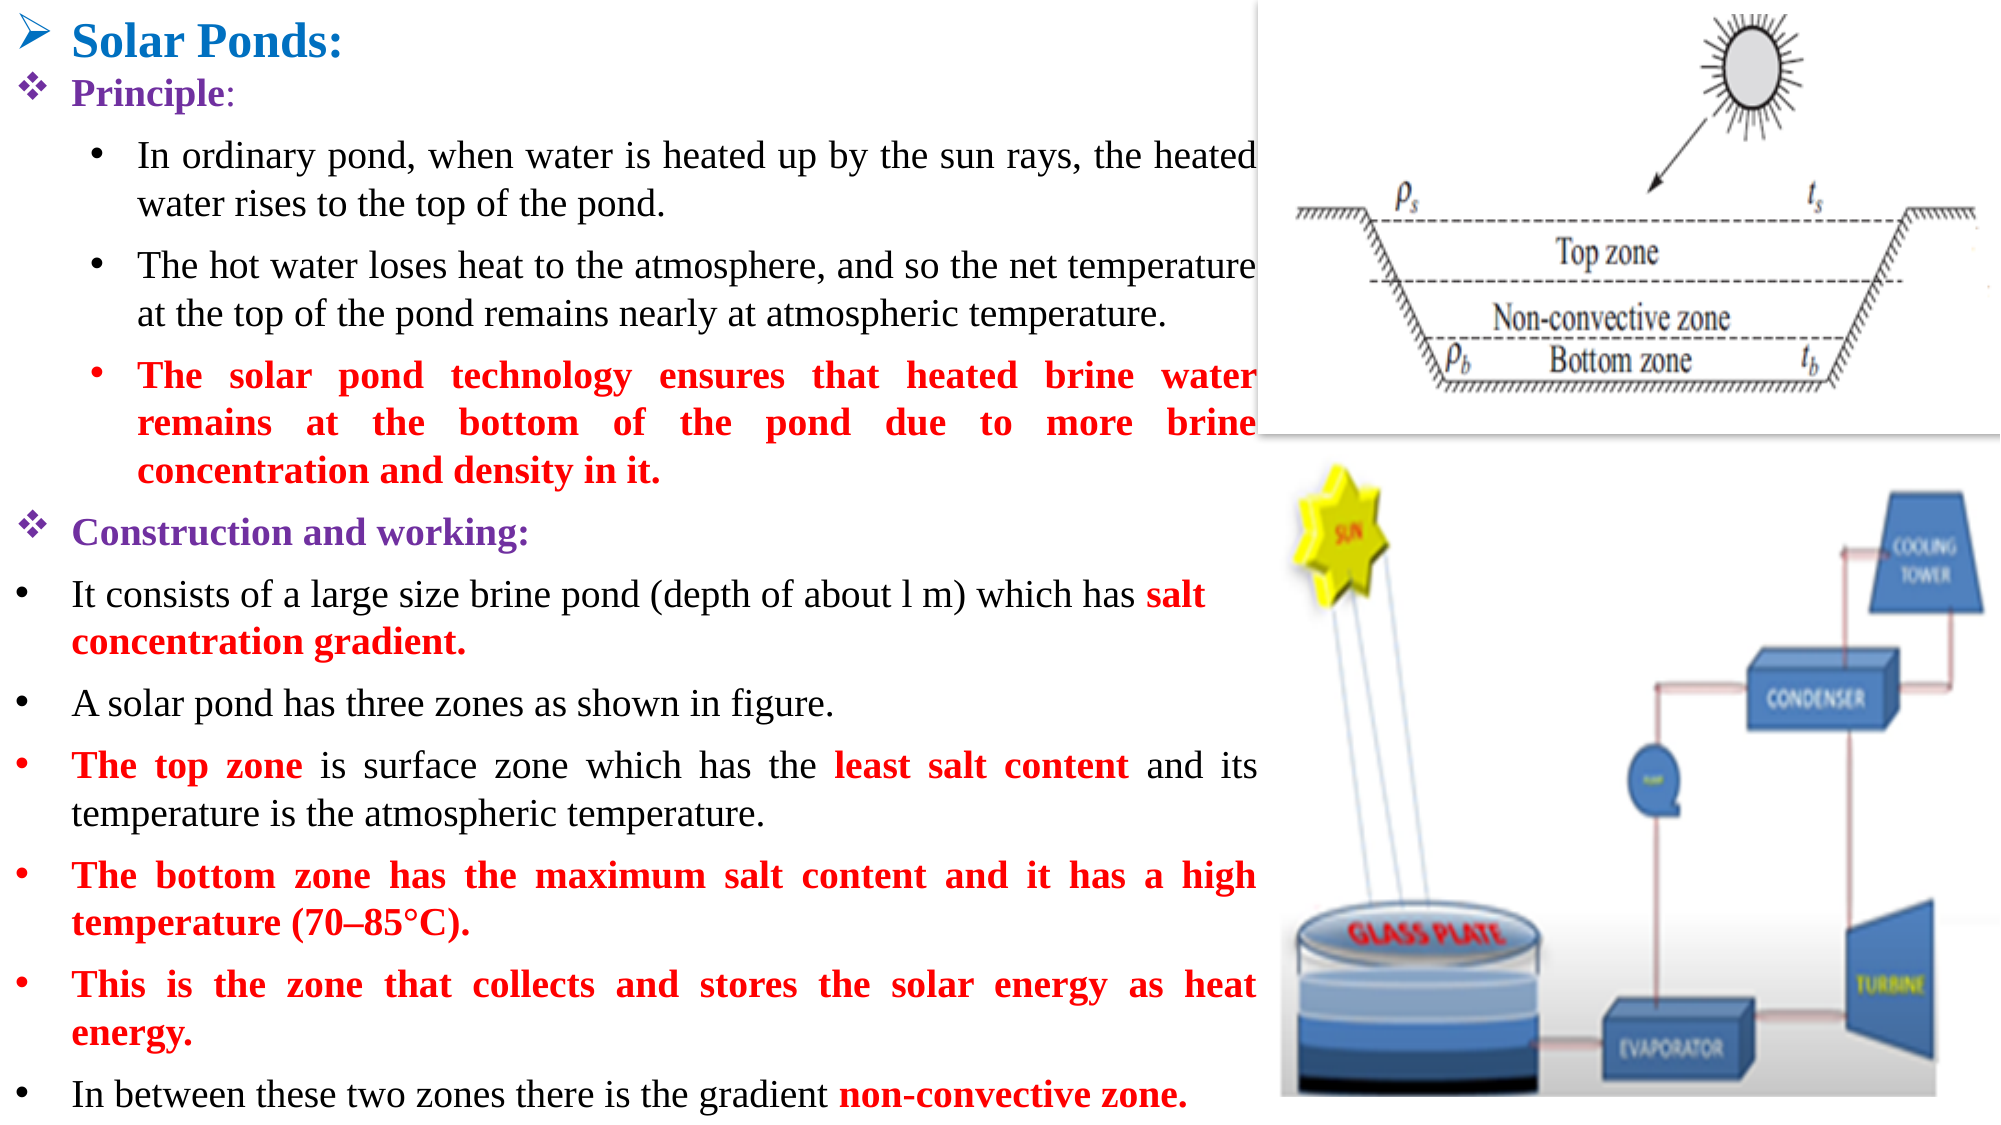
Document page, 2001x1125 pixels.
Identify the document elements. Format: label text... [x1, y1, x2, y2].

picture [1272, 13, 2000, 420]
text_box Solar Ponds: Principle: In ordinary pond, when water is heated up by the sun rays, the heated water rises to the top of the pond. The hot water loses heat to the atmosphere, and so the net temperature at the top of the pond remains nearly at atmospheric temperature. The solar pond technology ensures that heated brine water remains at the bottom of the pond due to more brine concentration and density in it. Construction and working: It consists of a large size brine pond (depth of about l m) which has salt concentration gradient. A solar pond has three zones as shown in figure. The top zone is surface zone which has the least salt content and its temperature is the atmospheric temperature. The bottom zone has the maximum salt content and it has a high temperature (70–85°C). This is the zone that collects and stores the solar energy as heat energy. In between these two zones there is the gradient non-convective zone. [0, 0, 1273, 1125]
picture [1272, 454, 2000, 1097]
